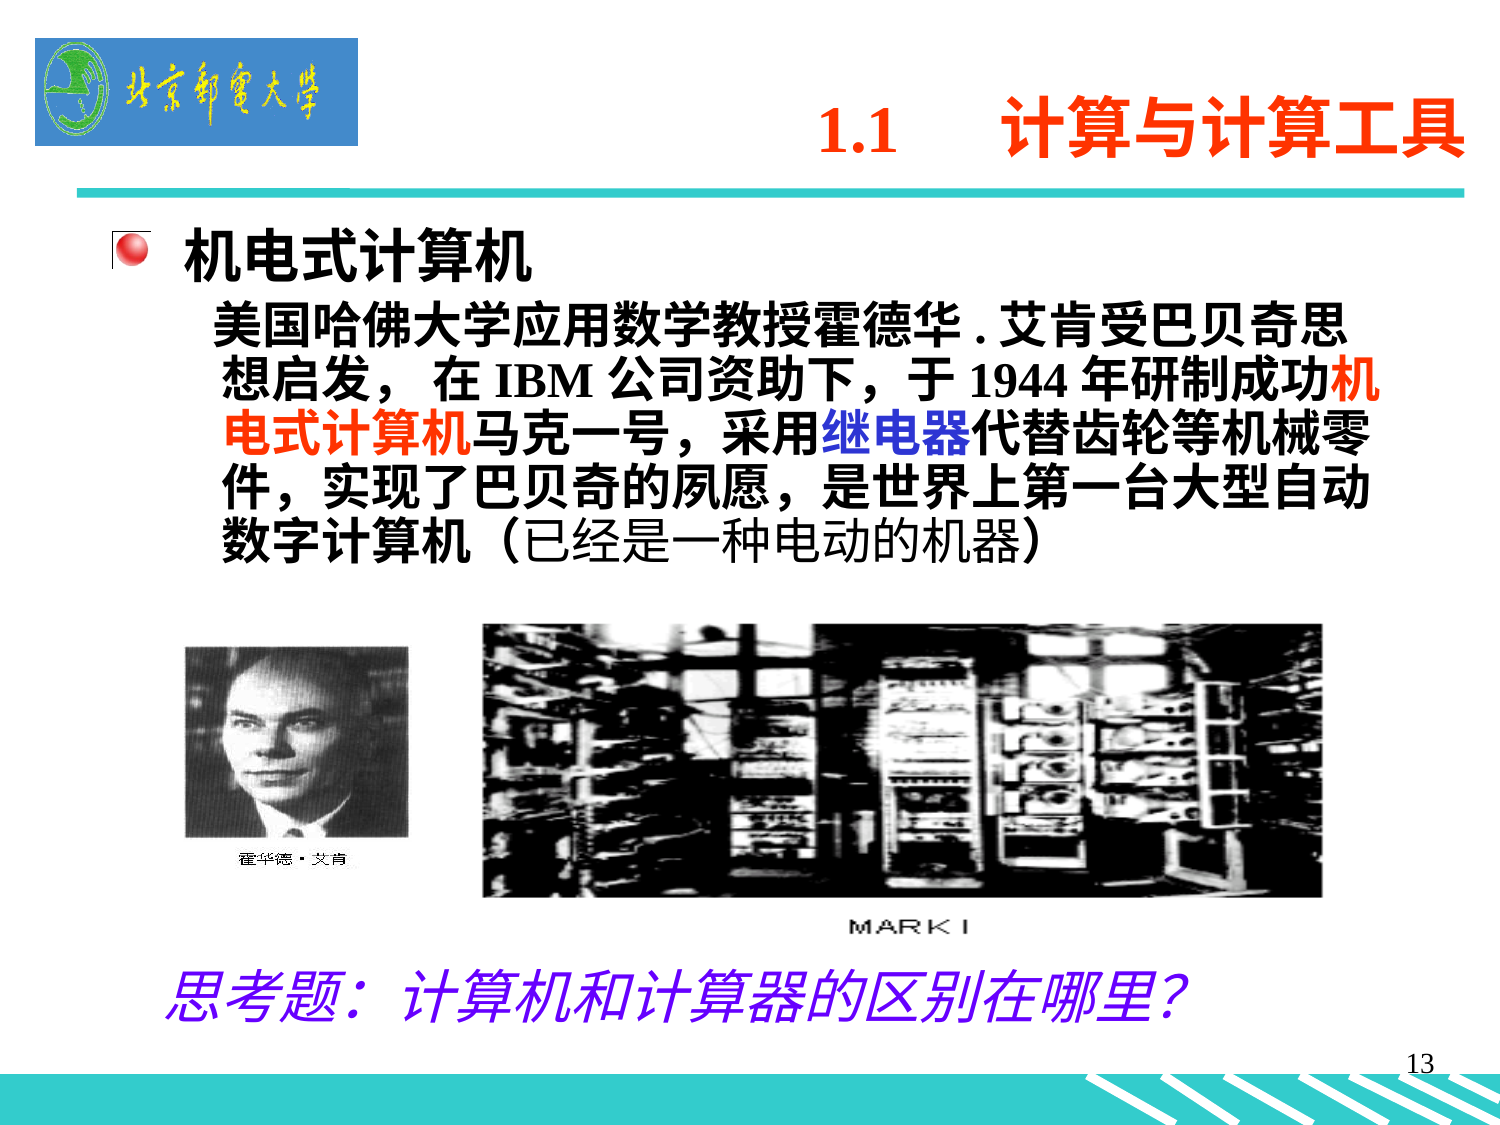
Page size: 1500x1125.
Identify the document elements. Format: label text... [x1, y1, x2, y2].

picture [182, 645, 413, 870]
title 1.1 计算与计算工具 [207, 66, 1483, 185]
picture [112, 231, 151, 269]
list 机电式计算机 美国哈佛大学应用数学教授霍德华.艾肯受巴贝奇思想启发， 在IBM公司资助下，于1944年研制成功机电式计算机马克一号，采用继电器代替齿轮等机械零件，实现了巴贝奇的夙愿，是世界上第一台大型自动数字计算机（已经是一种电动的机器） [18, 220, 1412, 895]
text_box 13 [1137, 1037, 1450, 1113]
picture [34, 37, 358, 146]
text_box 思考题：计算机和计算器的区别在哪里？ [147, 952, 1412, 1038]
picture [478, 621, 1330, 954]
